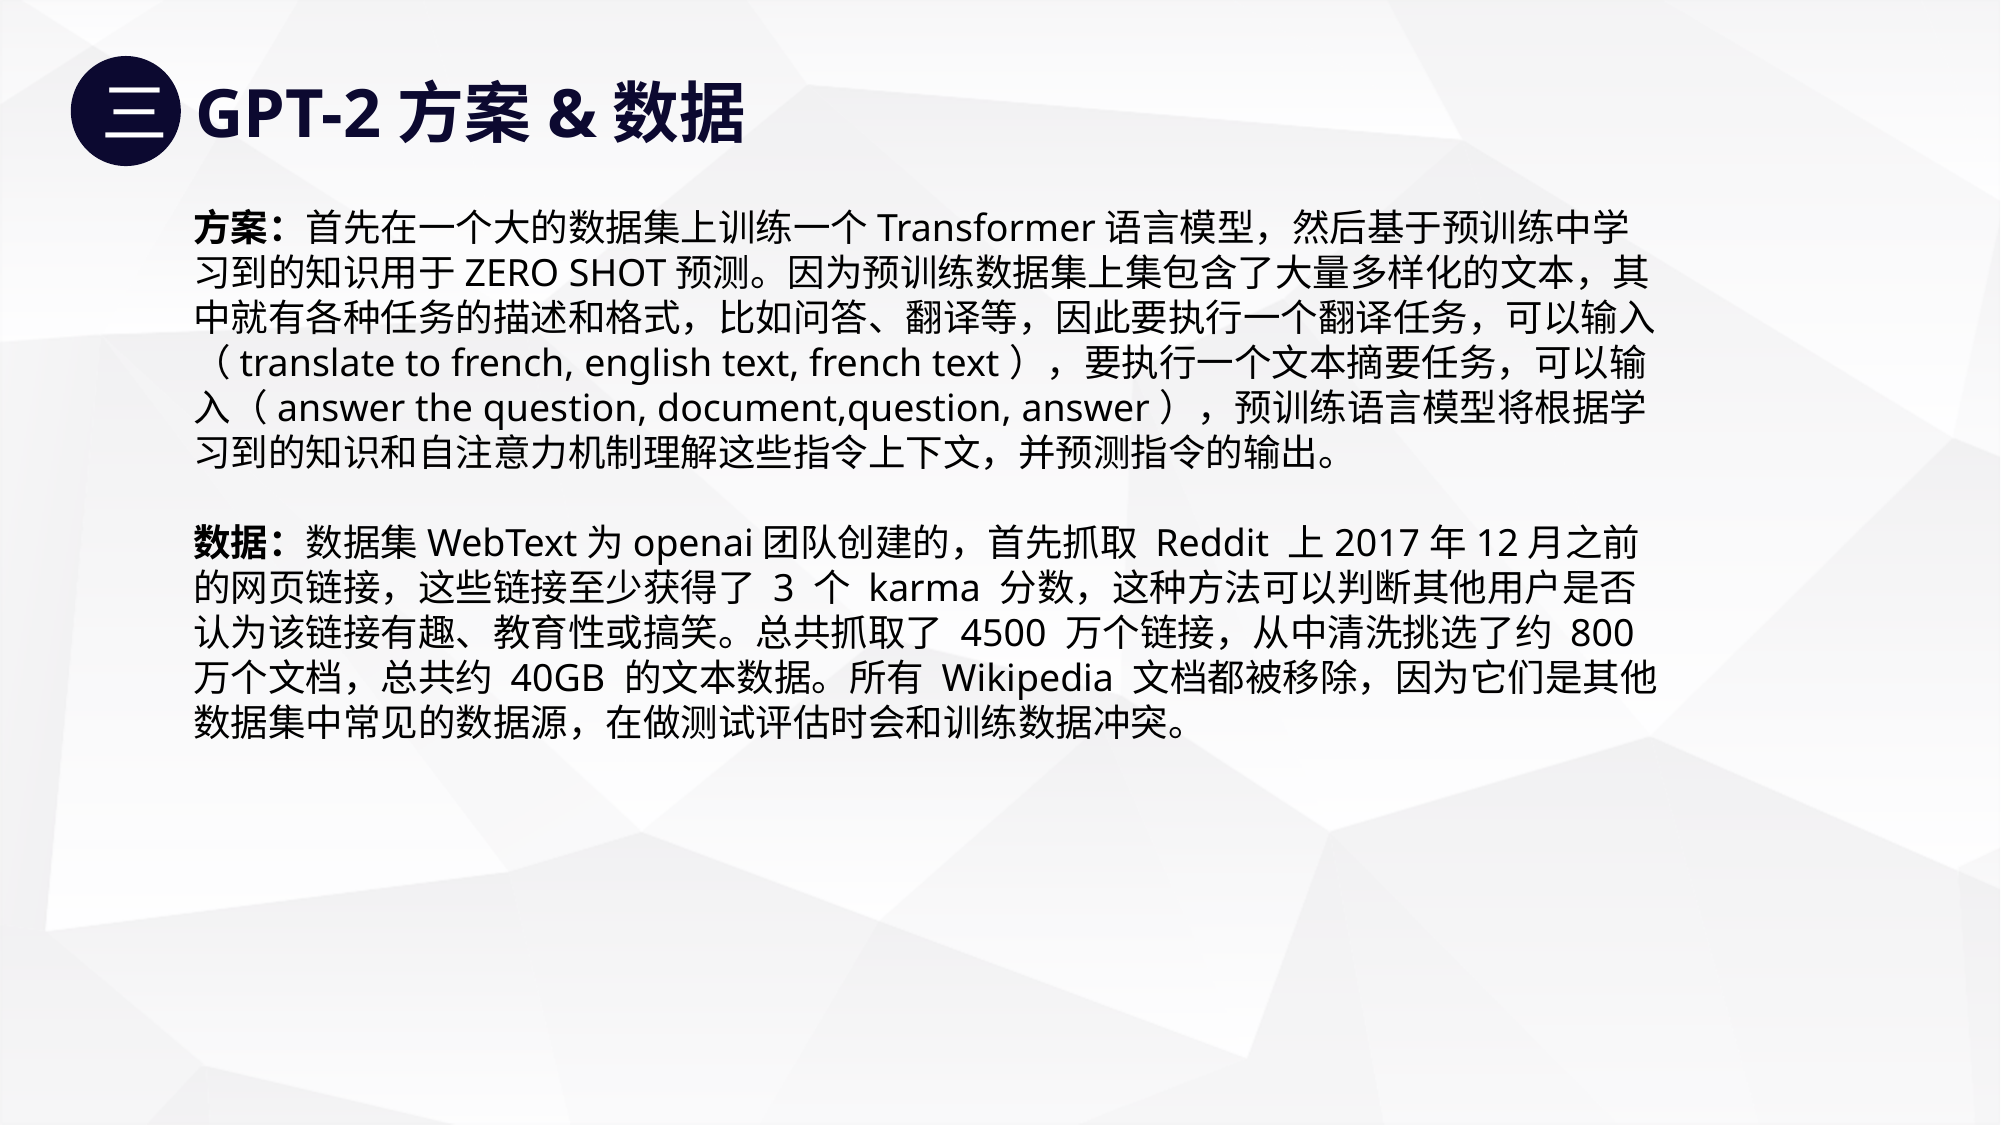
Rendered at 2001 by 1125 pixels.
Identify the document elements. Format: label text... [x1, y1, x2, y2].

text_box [70, 56, 810, 167]
picture [0, 0, 2001, 1125]
text_box 方案：首先在一个大的数据集上训练一个Transformer语言模型，然后基于预训练中学习到的知识用于ZERO SHOT预测。因为预训练数据集上集包含了大量多样化的文本，其中就有各种任务的描述和格式，比如问答、翻译等，因此要执行一个翻译任务，可以输入（translate to french, english text, french text），要执行一个文本摘要任务，可以输入（answer the question, document,question, answer），预训练语言模型将根据学习到的知识和自注意力机制理解这些指令上下文，并预测指令的输出。 数据：数据集WebText为openai团队创建的，首先抓取 Reddit 上2017年12月之前的网页链接，这些链接至少获得了 3 个 karma 分数，这种方法可以判断其他用户是否认为该链接有趣、教育性或搞笑。总共抓取了 4500 万个链接，从中清洗挑选了约 800 万个文档，总共约 40GB 的文本数据。所有 Wikipedia 文档都被移除，因为它们是其他数据集中常见的数据源，在做测试评估时会和训练数据冲突。 [178, 196, 1683, 973]
